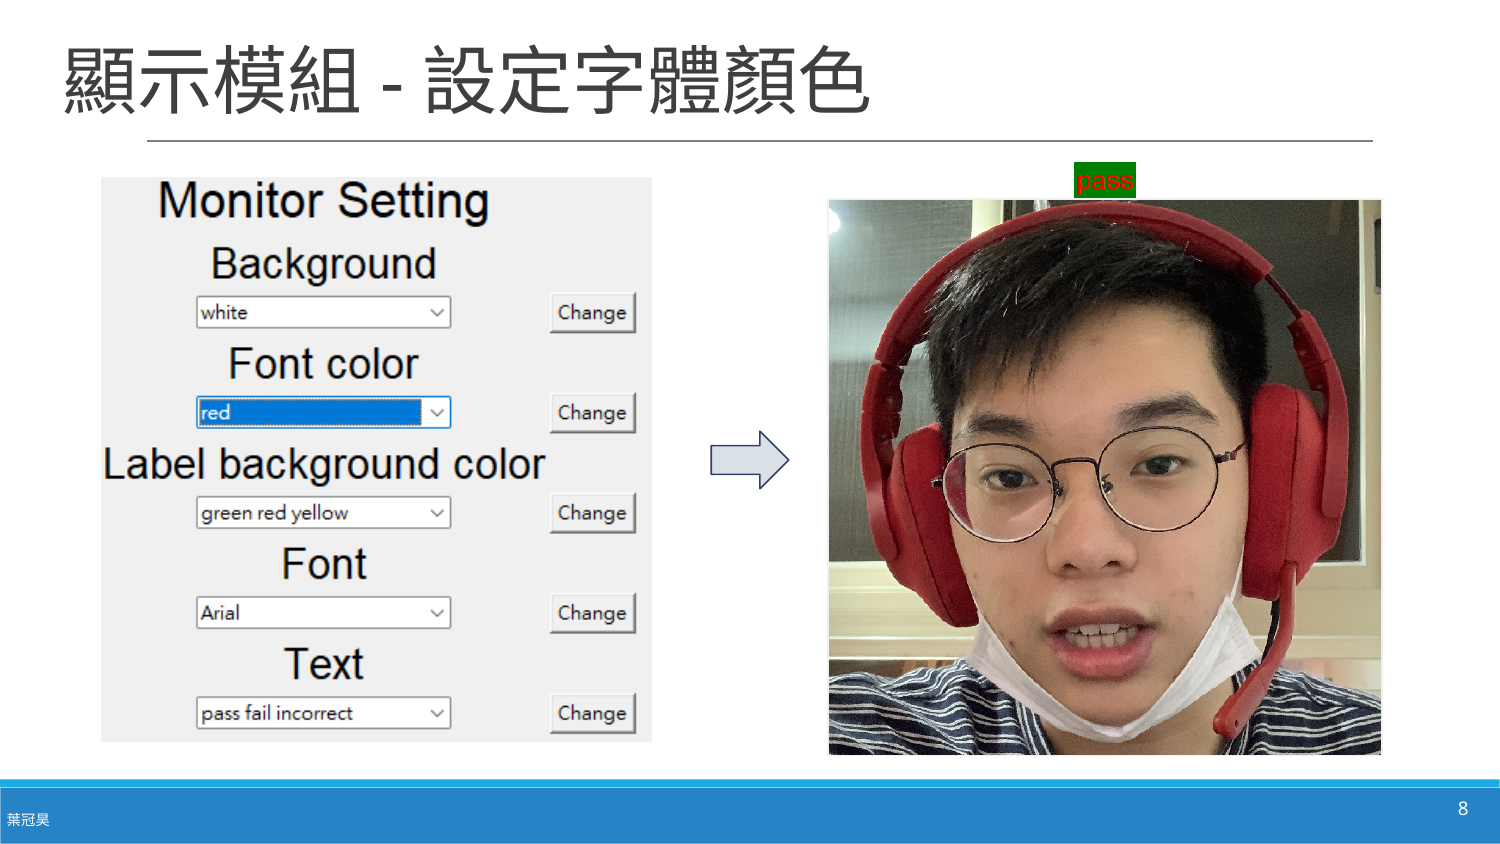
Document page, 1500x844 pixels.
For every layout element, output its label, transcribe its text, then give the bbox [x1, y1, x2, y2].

slide_number 8 [1389, 777, 1480, 842]
text_box [711, 431, 789, 489]
list 葉冠昊 [6, 796, 236, 834]
picture [819, 157, 1390, 763]
title 顯示模組-設定字體顏色 [51, 35, 1449, 130]
picture [101, 177, 653, 743]
